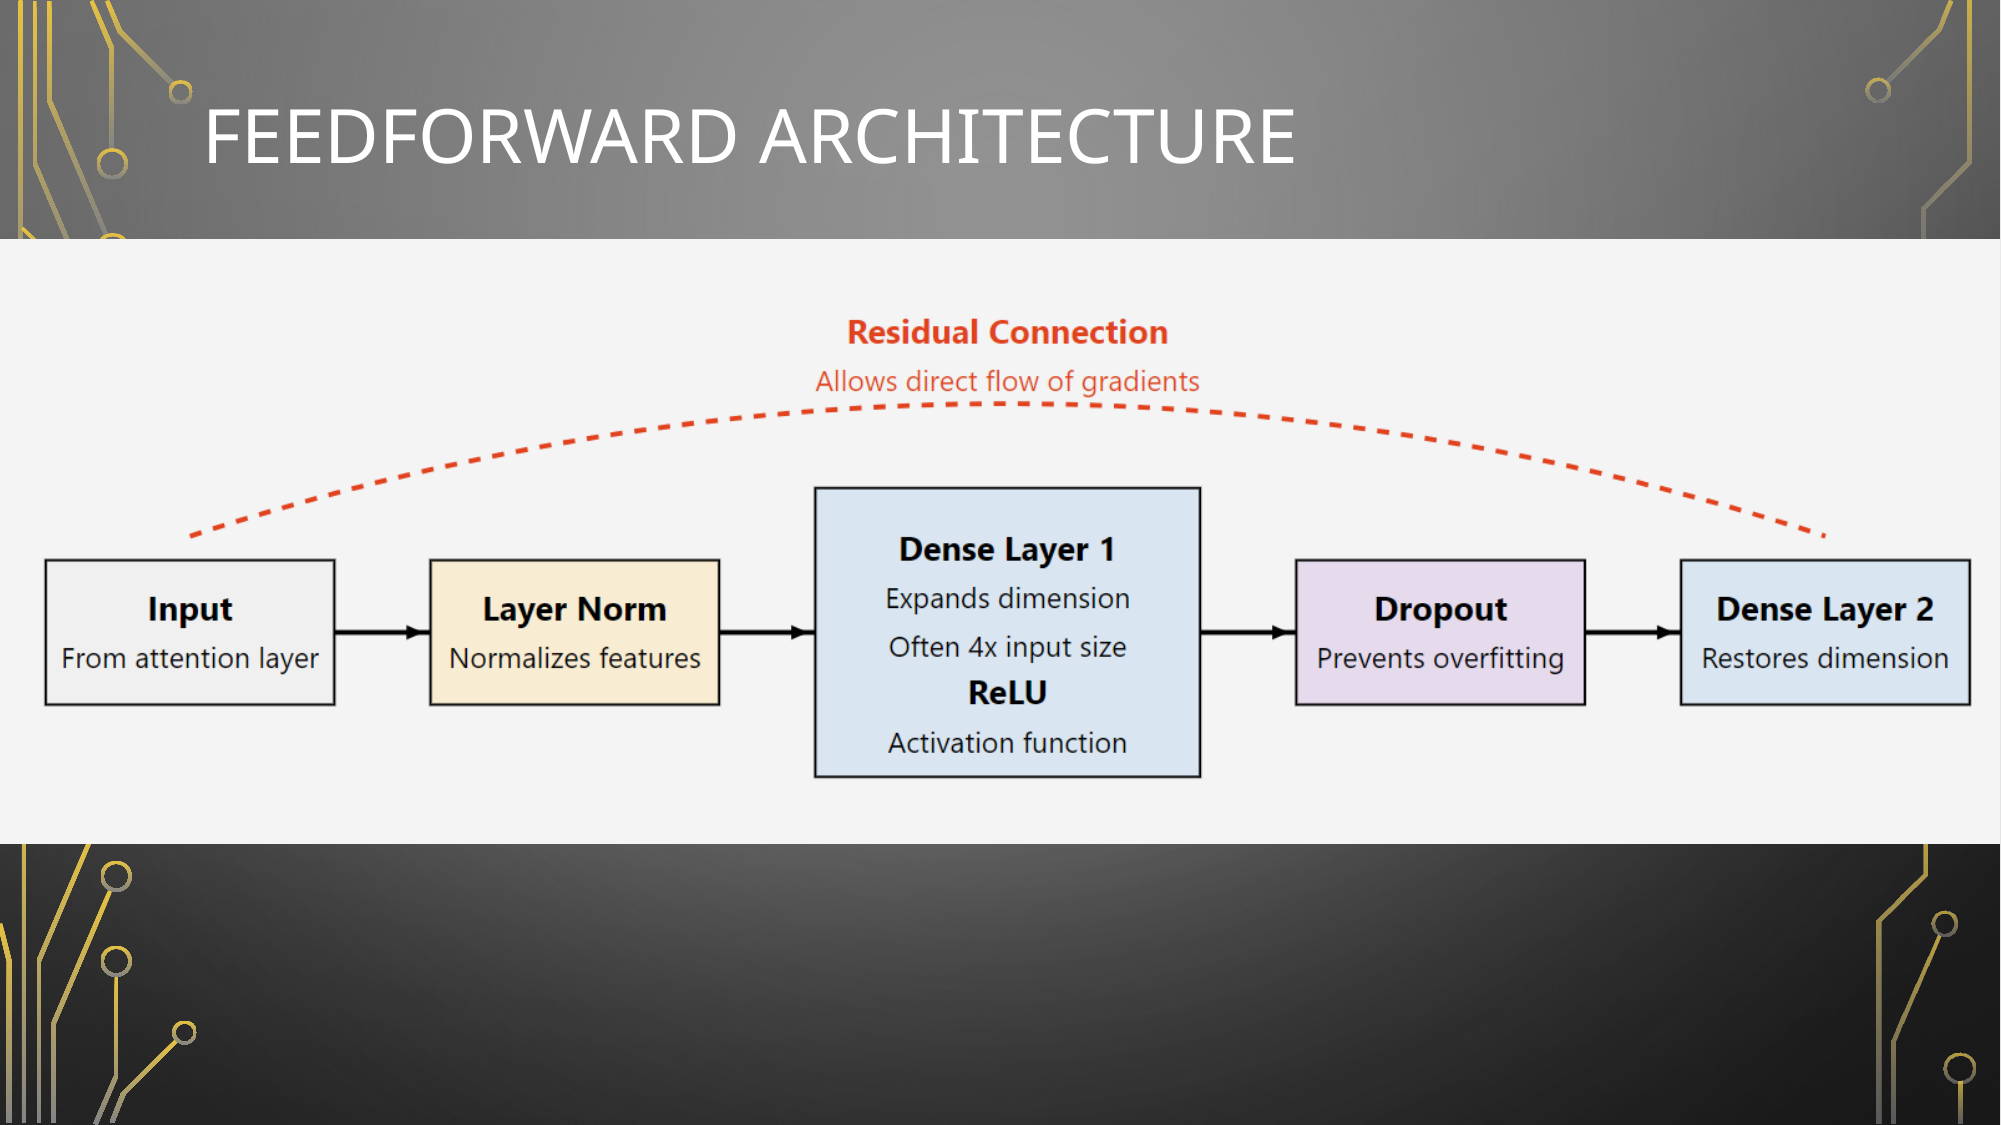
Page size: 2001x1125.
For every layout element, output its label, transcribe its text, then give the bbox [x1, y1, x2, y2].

picture [0, 238, 2000, 844]
title Feedforward architecture [187, 17, 1813, 238]
